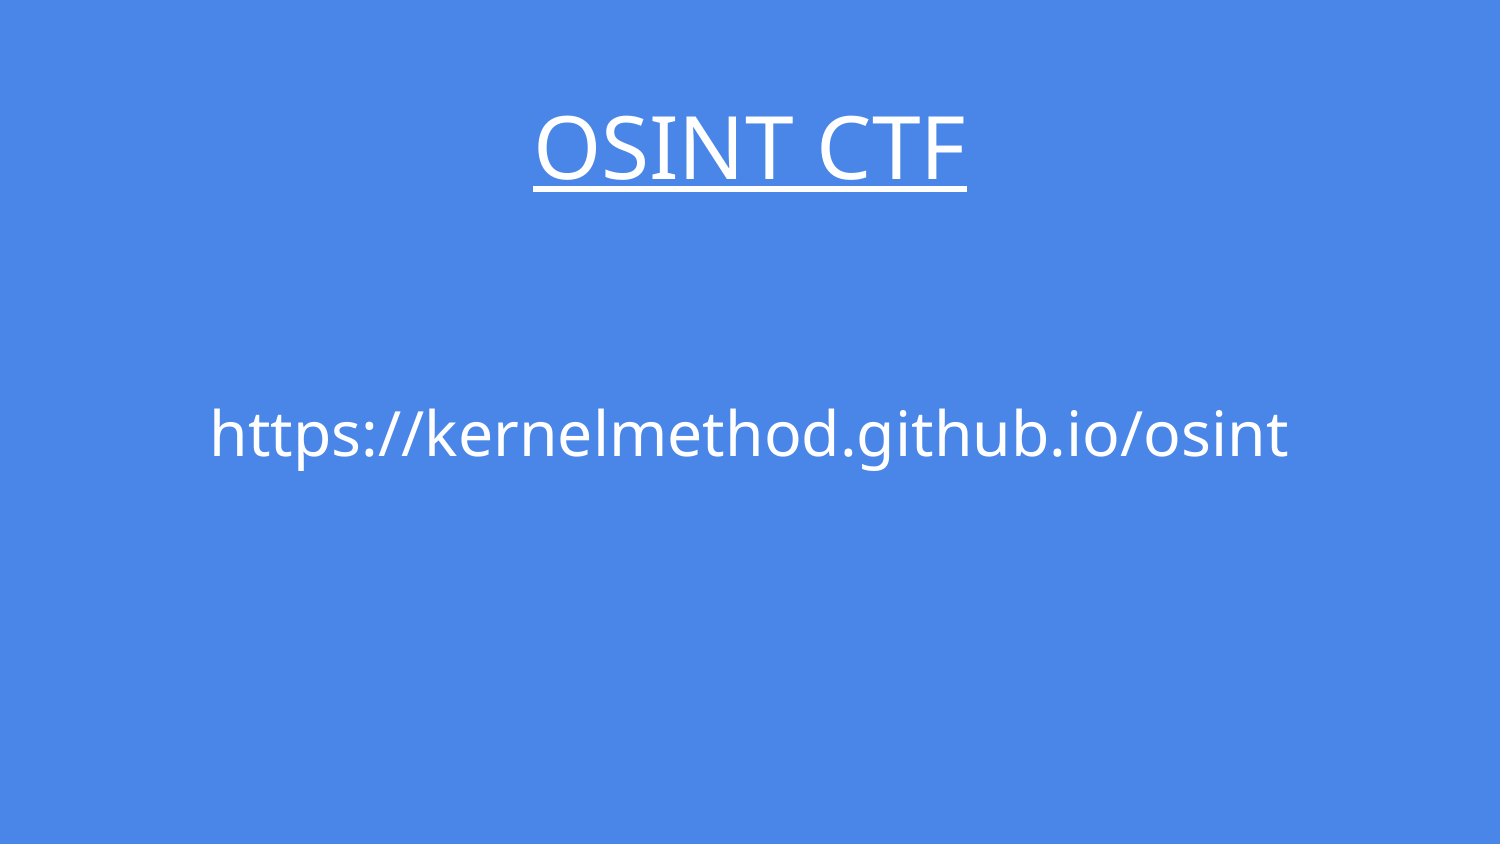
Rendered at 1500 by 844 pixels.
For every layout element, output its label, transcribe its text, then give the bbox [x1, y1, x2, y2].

list https://kernelmethod.github.io/osint [59, 368, 1441, 476]
title OSINT CTF [75, 61, 1425, 228]
